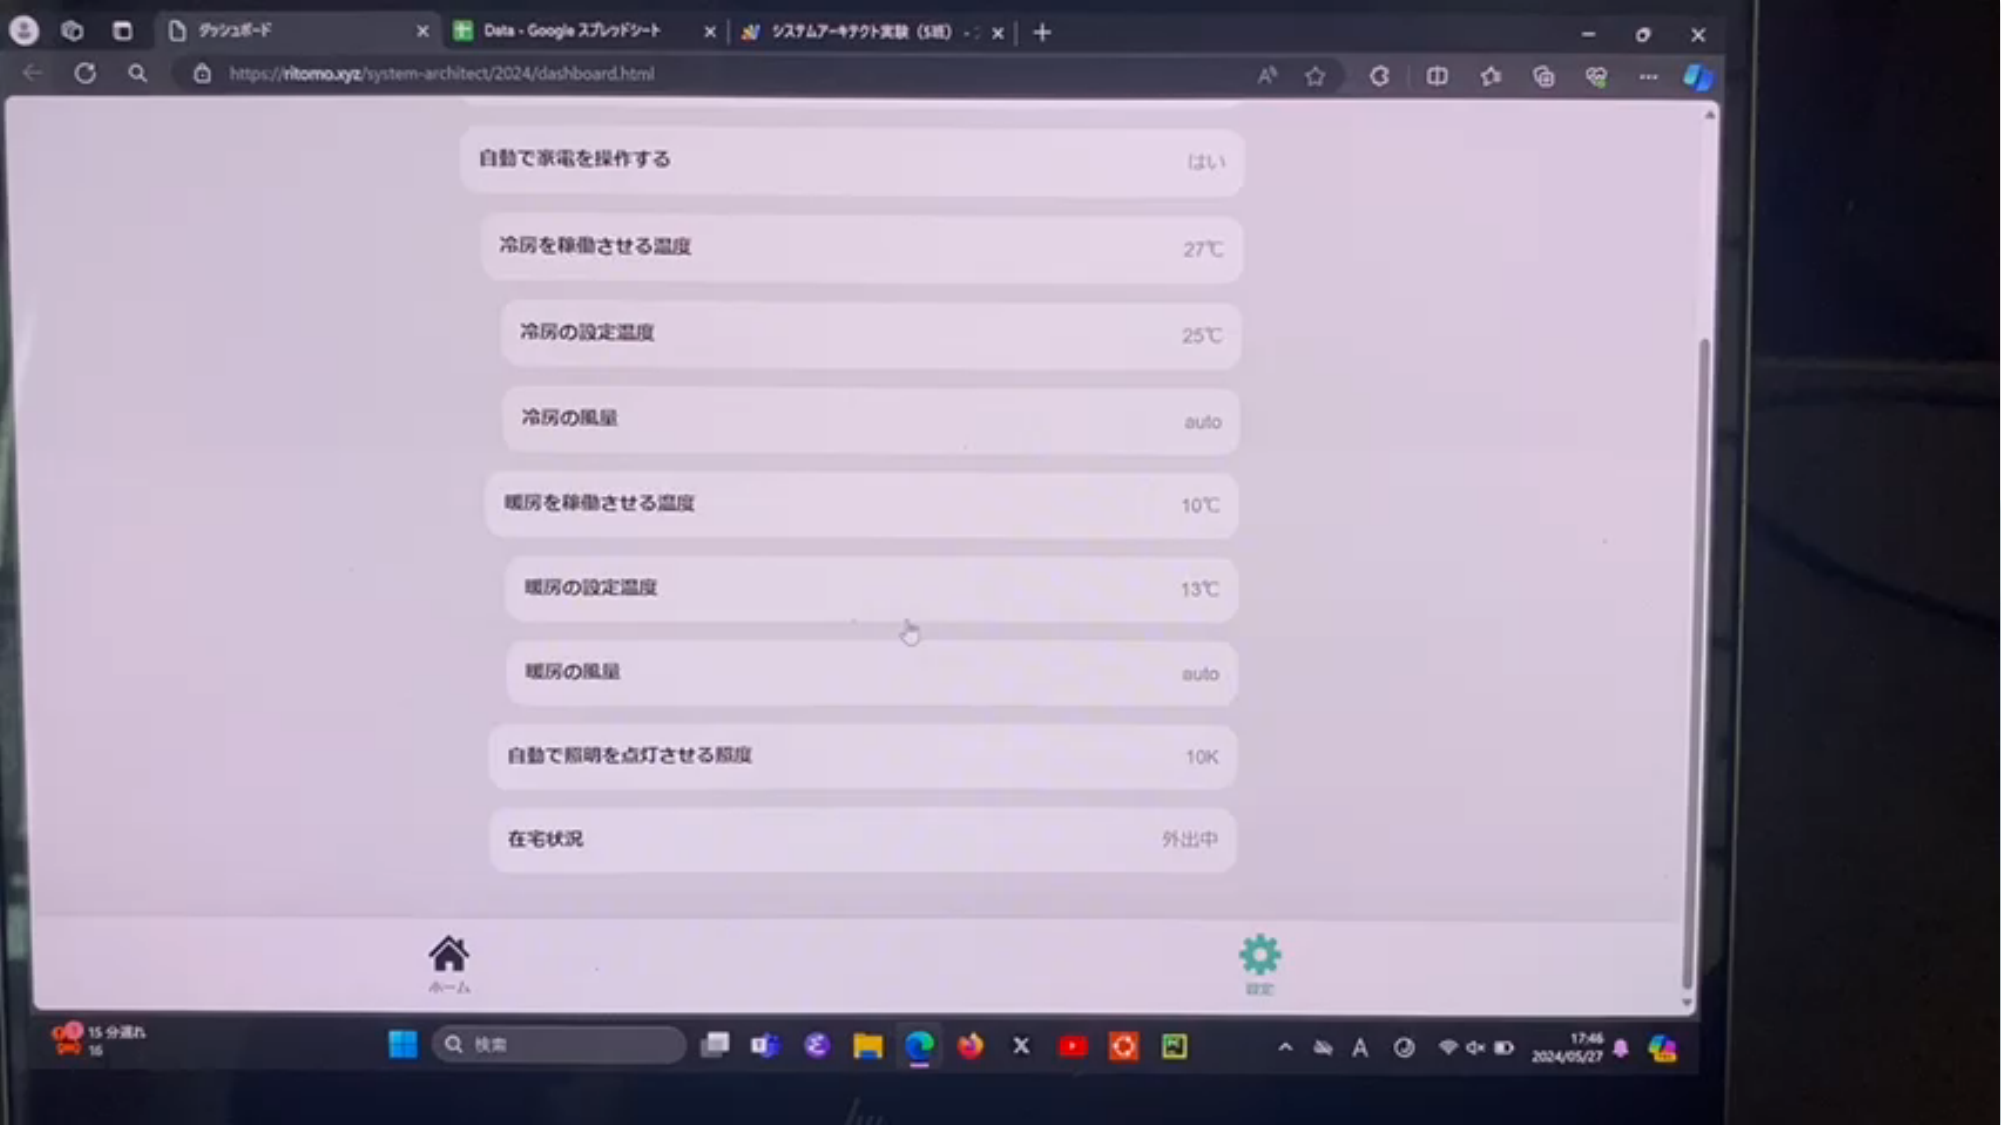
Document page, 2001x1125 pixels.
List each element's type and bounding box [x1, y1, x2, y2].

text_box [0, 0, 2000, 1125]
